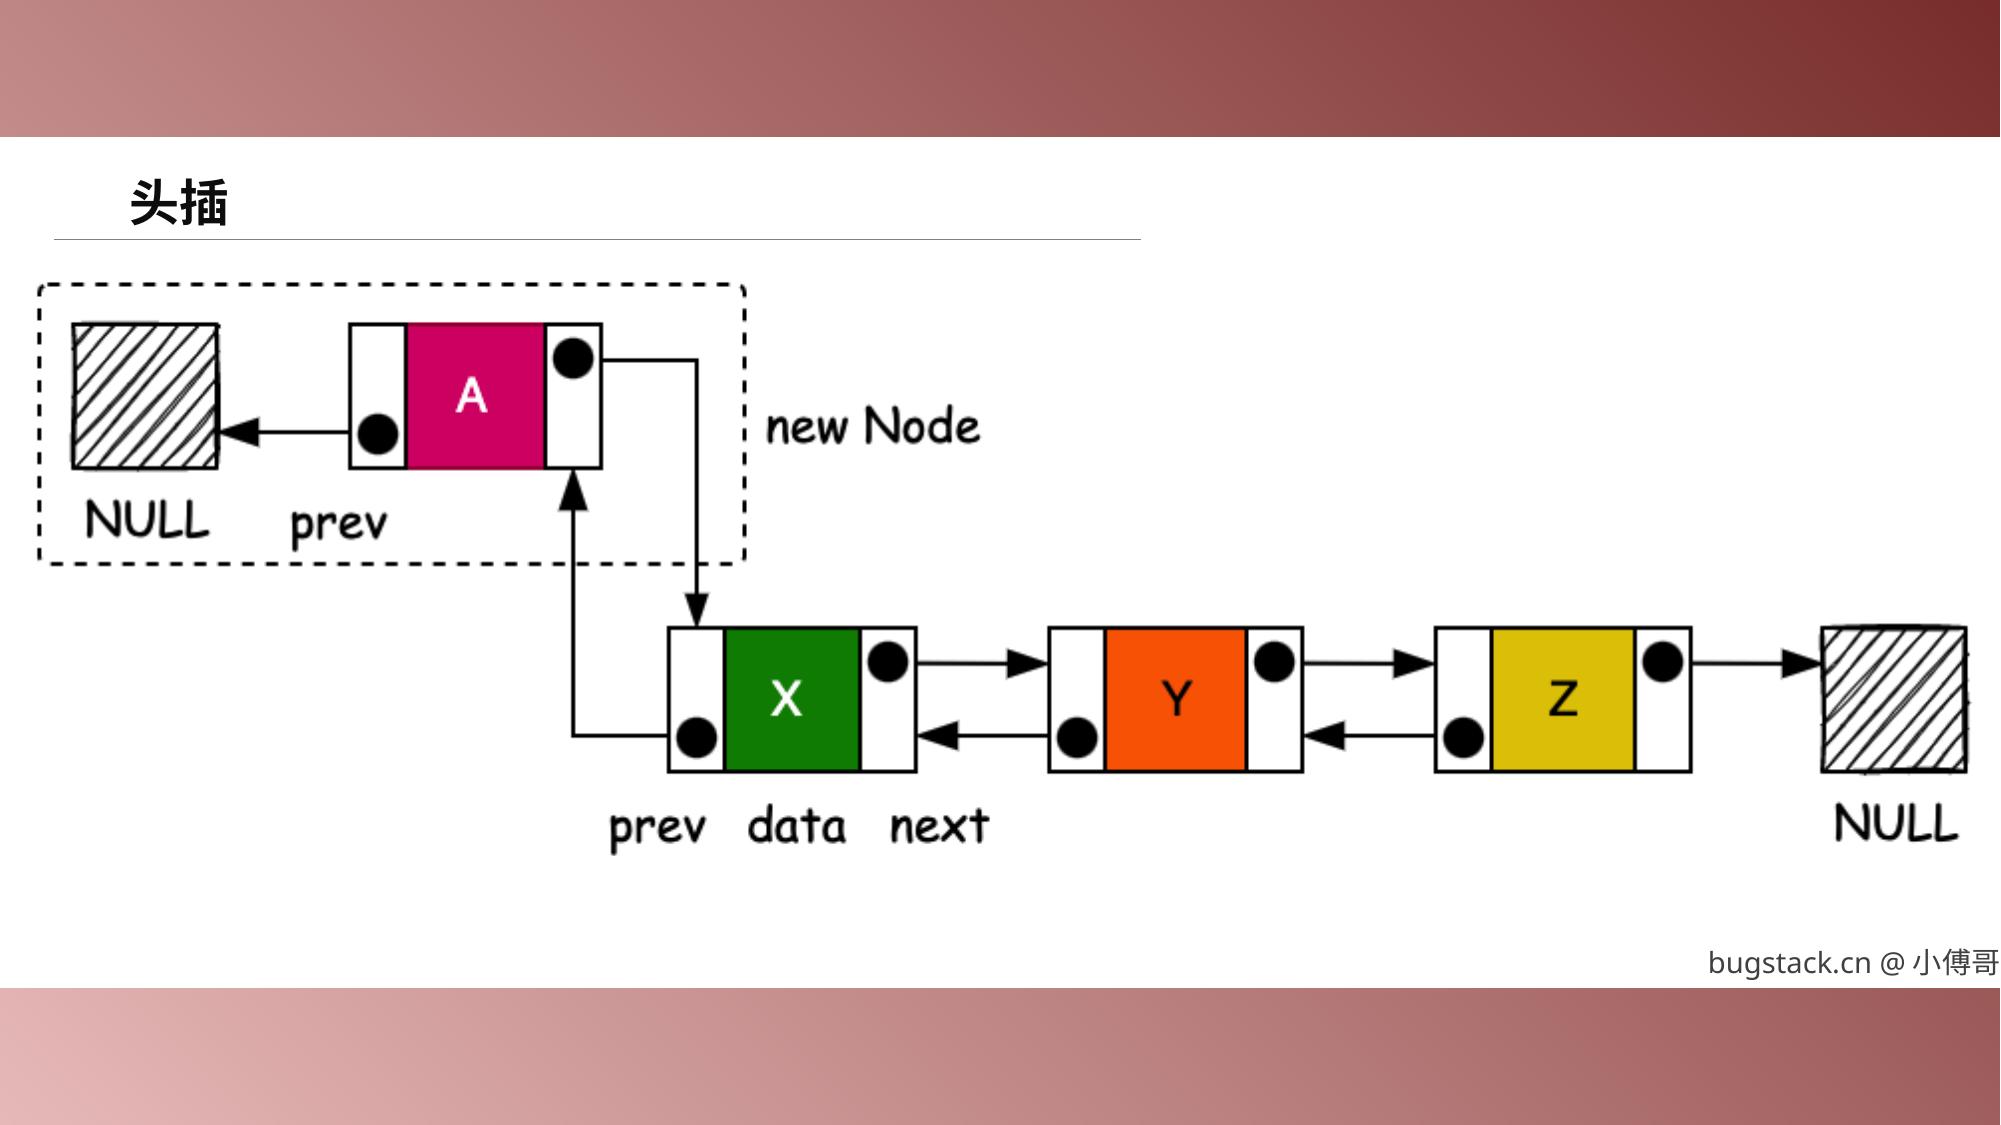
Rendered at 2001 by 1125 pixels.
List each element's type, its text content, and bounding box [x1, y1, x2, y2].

text_box 头插 [0, 163, 360, 239]
picture [0, 251, 2000, 874]
